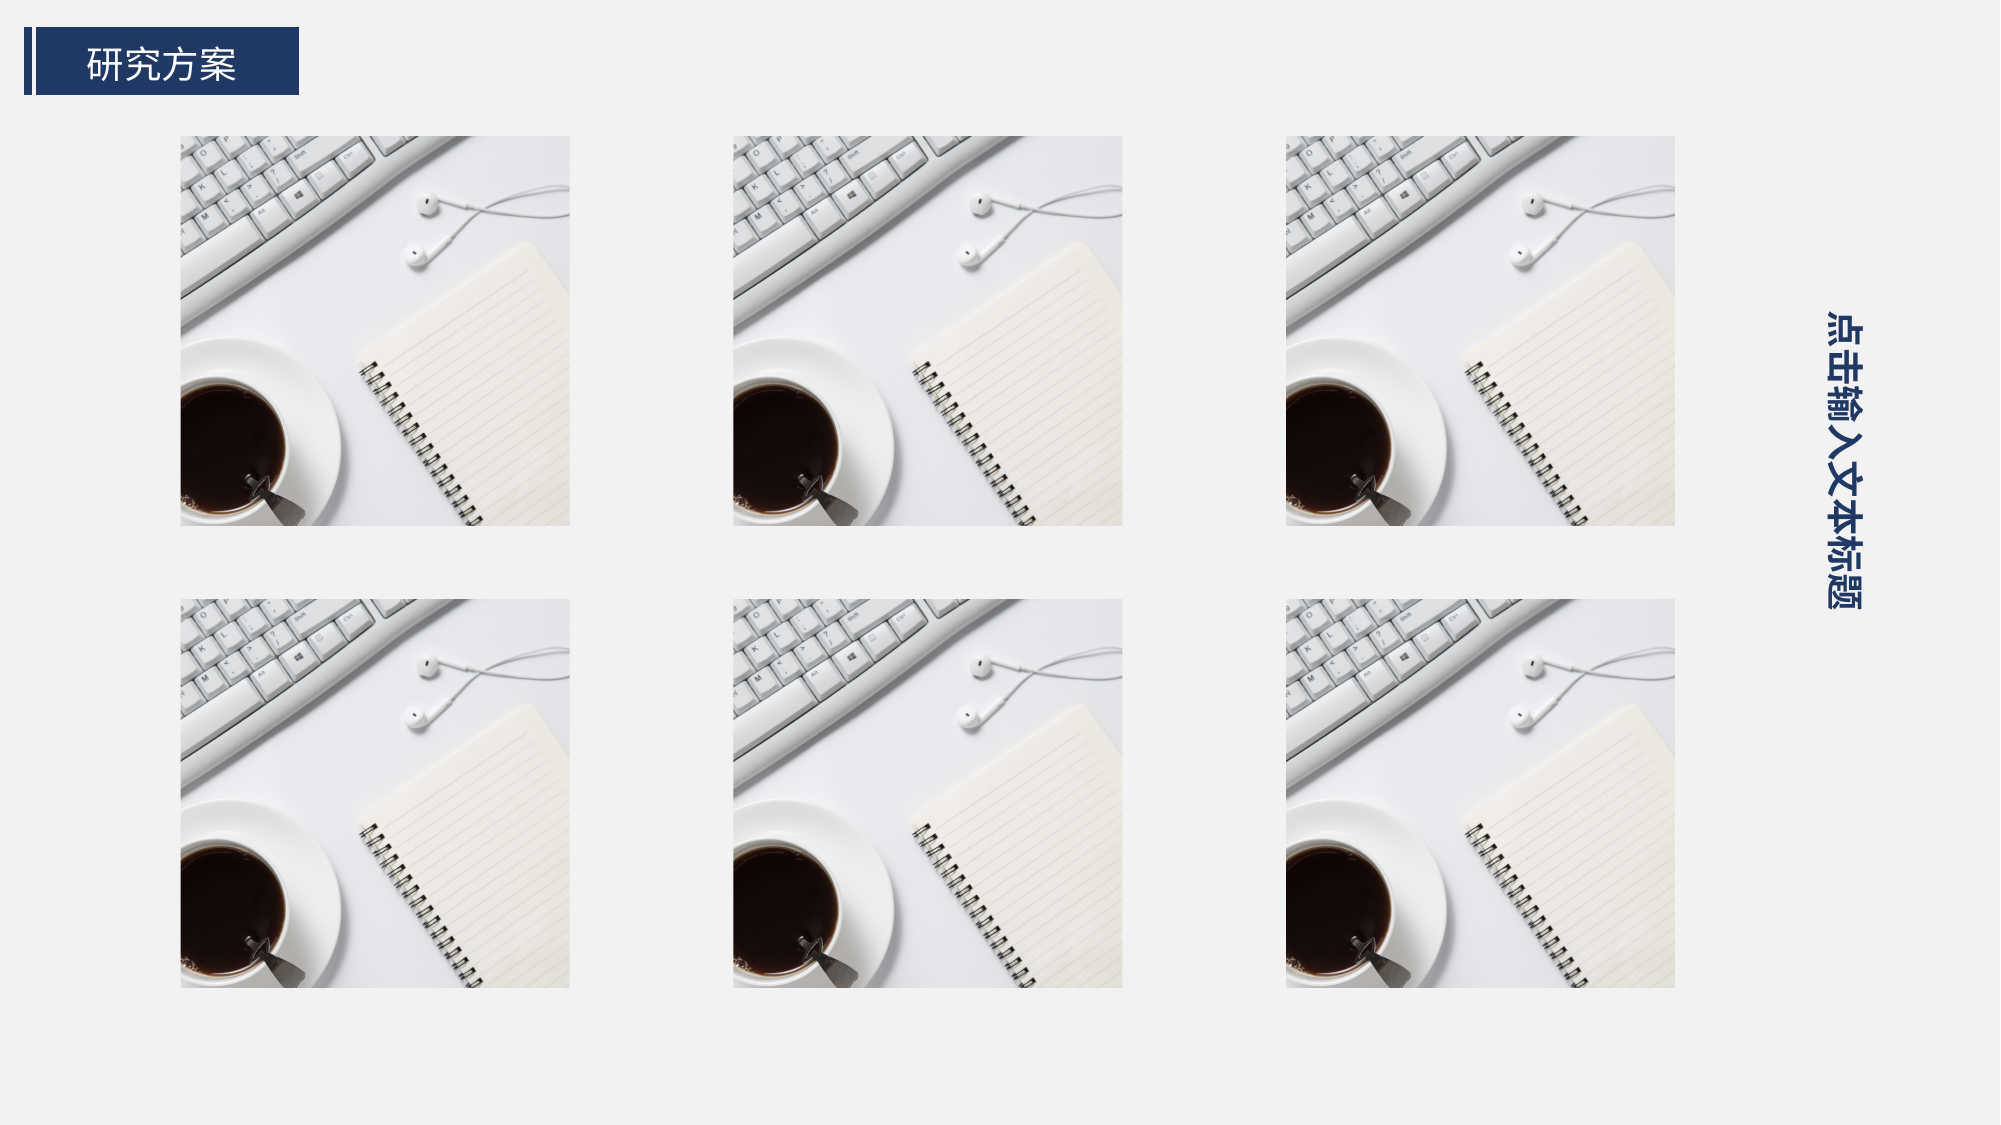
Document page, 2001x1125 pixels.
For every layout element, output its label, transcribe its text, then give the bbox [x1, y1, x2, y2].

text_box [25, 27, 299, 95]
text_box 点击输入文本标题 [1800, 296, 1877, 903]
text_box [180, 136, 1676, 988]
